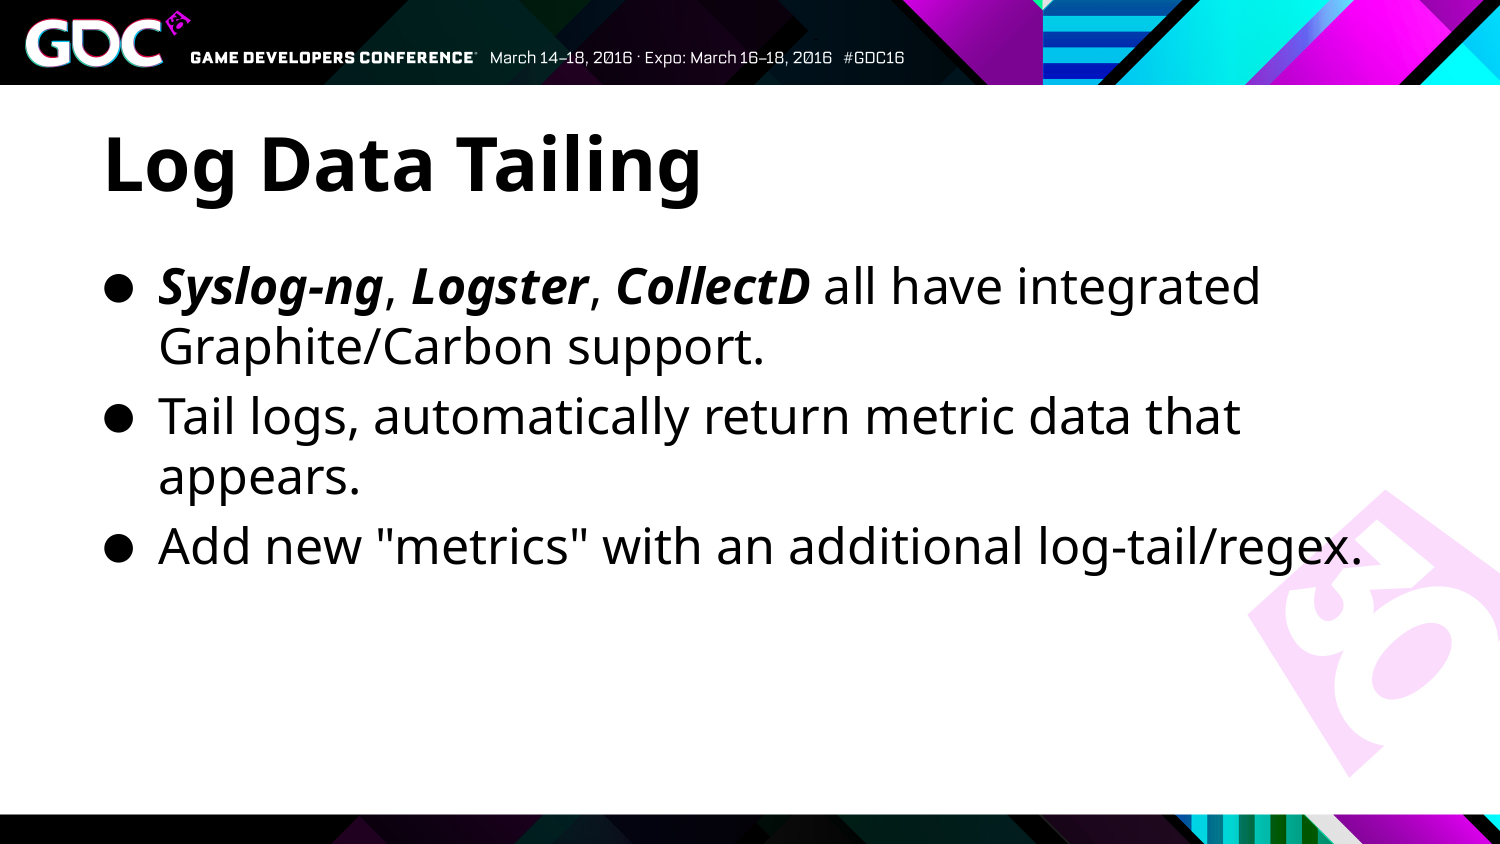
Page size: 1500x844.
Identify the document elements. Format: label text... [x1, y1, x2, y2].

list Syslog-ng, Logster, CollectD all have integrated Graphite/Carbon support. Tail logs, automatically return metric data that appears. Add new "metrics" with an additional log-tail/regex. [87, 246, 1413, 697]
picture [0, 0, 1500, 844]
title Log Data Tailing [87, 109, 1413, 238]
